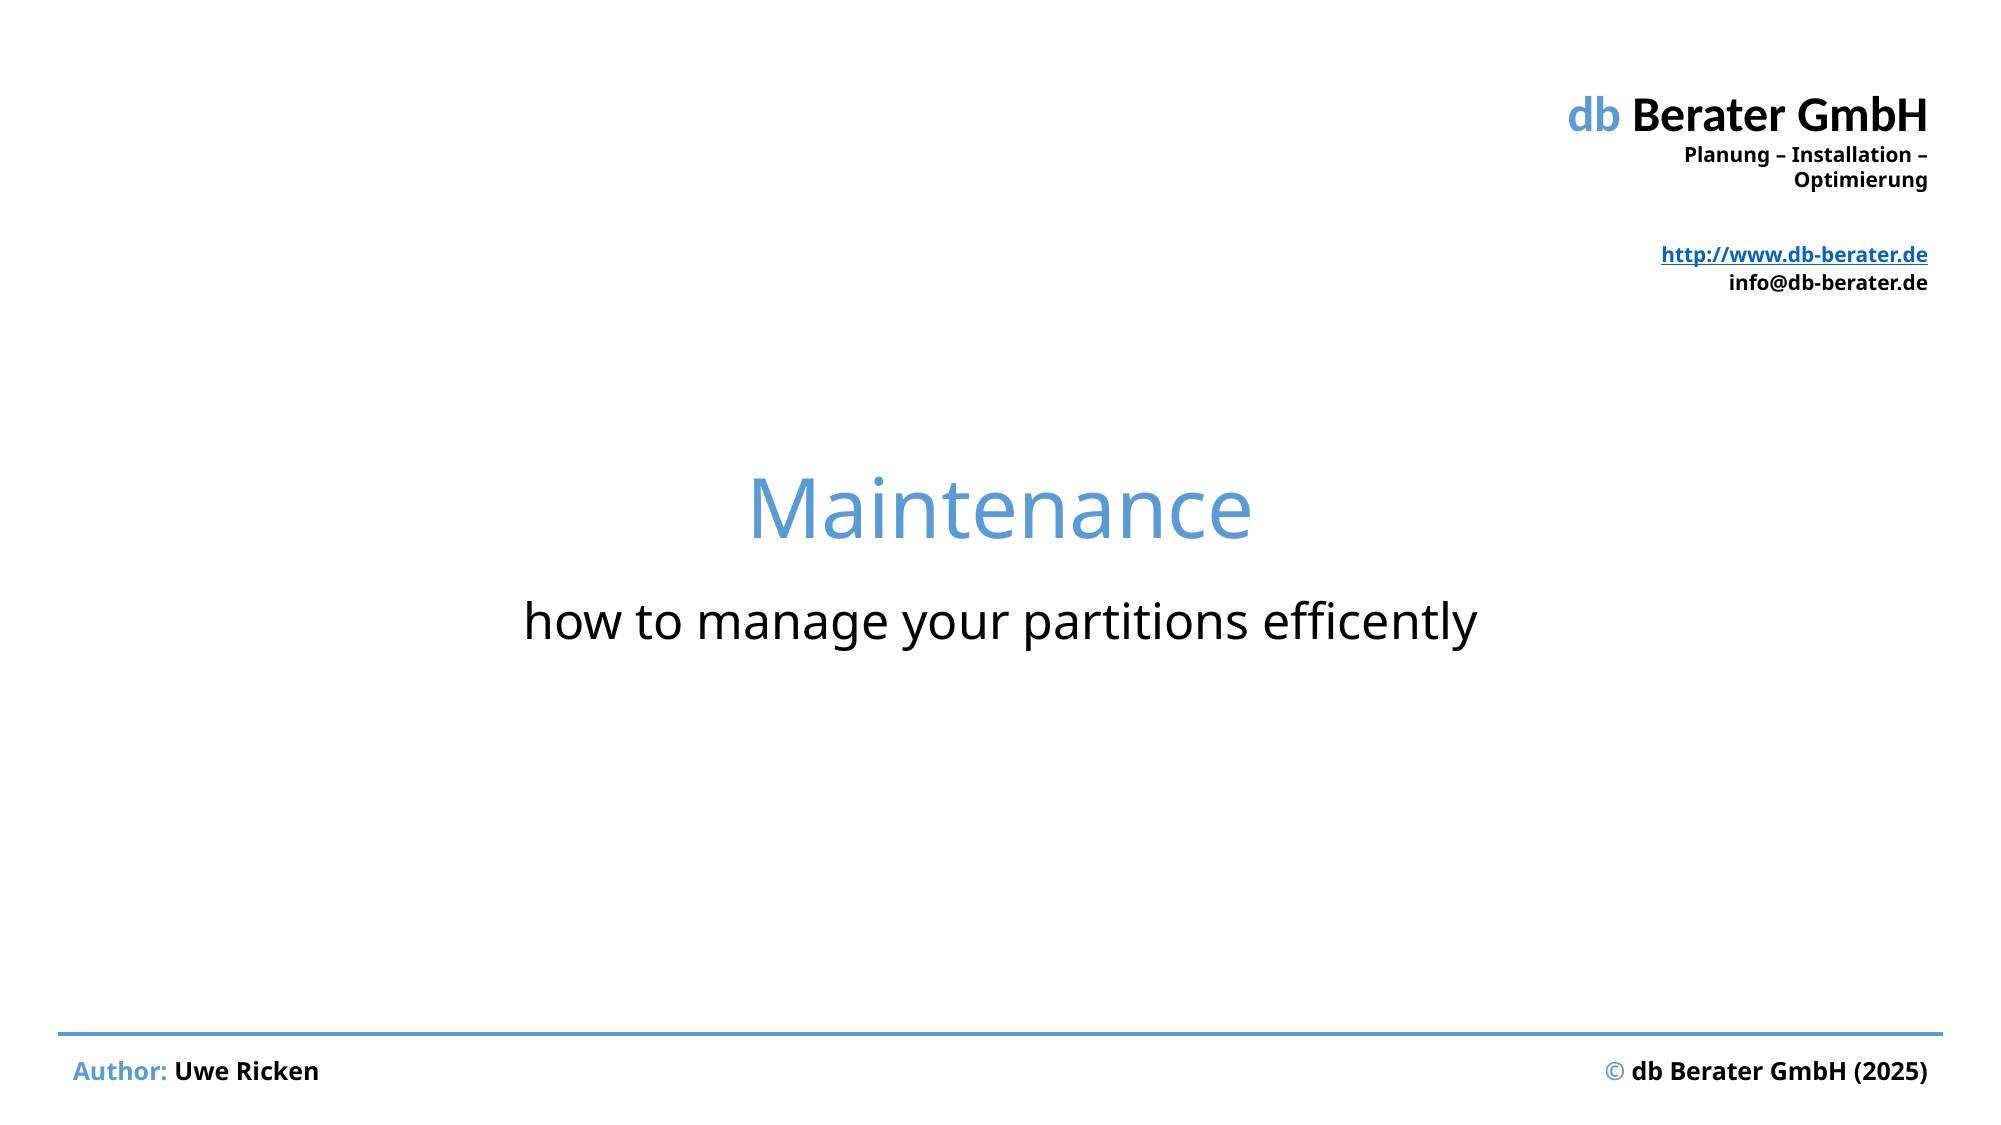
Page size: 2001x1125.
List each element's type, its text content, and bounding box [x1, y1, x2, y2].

title Maintenance [56, 273, 1945, 563]
subtitle how to manage your partitions efficently [56, 590, 1945, 921]
